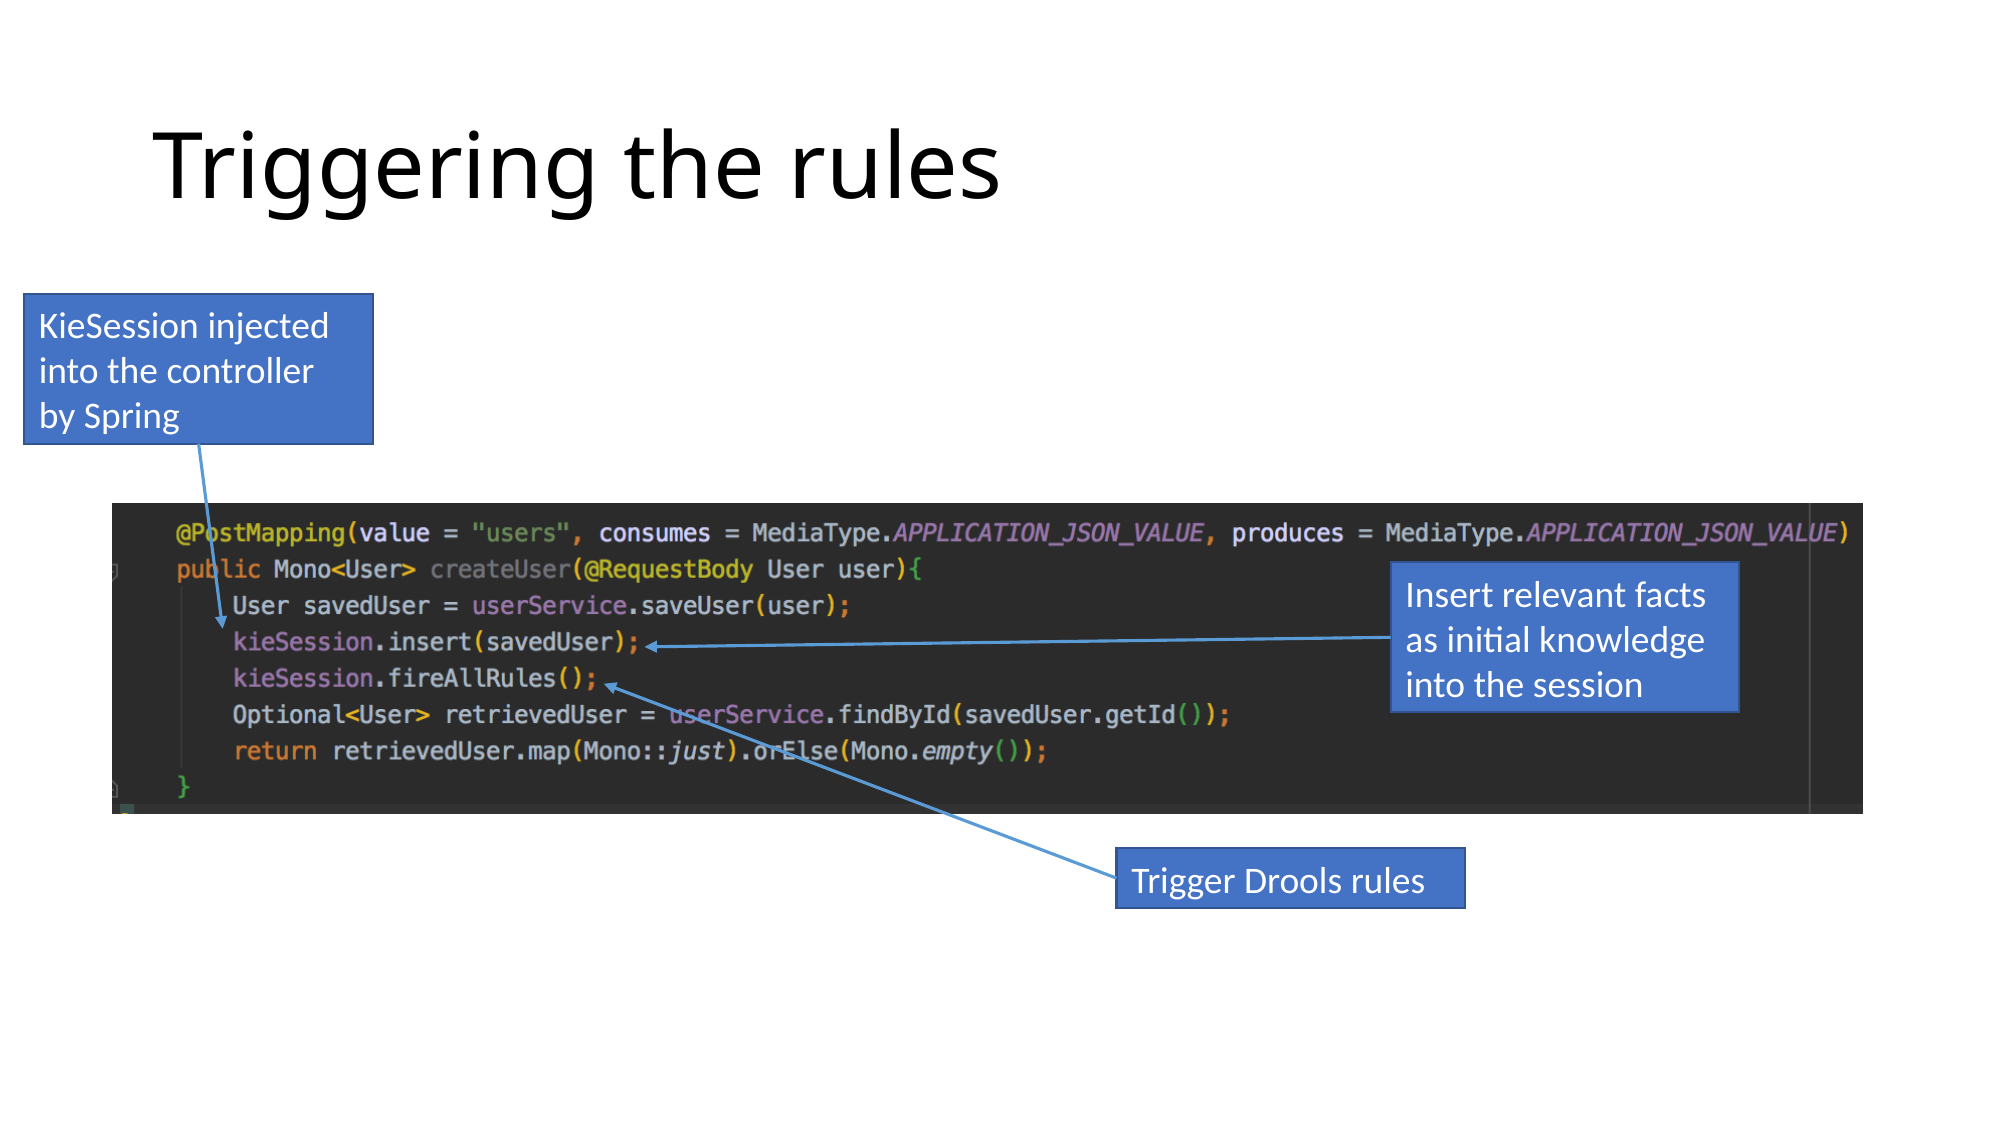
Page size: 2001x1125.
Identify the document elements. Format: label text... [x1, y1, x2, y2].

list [112, 503, 1863, 814]
title Triggering the rules [137, 59, 1863, 278]
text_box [198, 445, 223, 629]
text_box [644, 638, 1391, 647]
text_box Trigger Drools rules [1115, 847, 1466, 909]
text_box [603, 683, 1117, 879]
text_box KieSession injected into the controller by Spring [23, 293, 374, 445]
